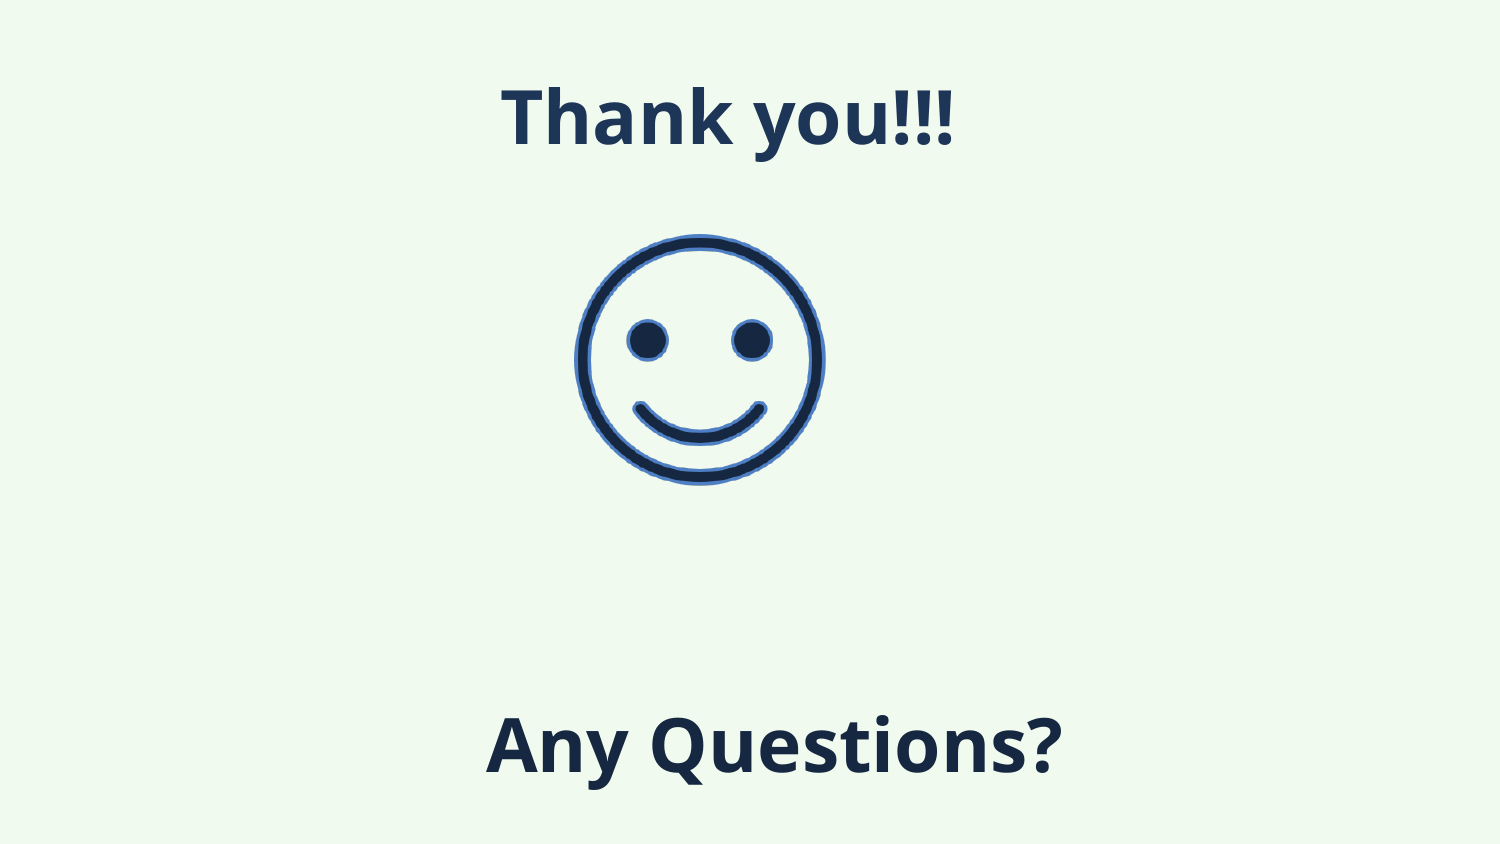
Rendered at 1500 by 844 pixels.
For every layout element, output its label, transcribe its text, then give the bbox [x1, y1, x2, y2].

text_box Any Questions? [471, 689, 1288, 795]
picture [542, 202, 856, 516]
text_box Thank you!!! [500, 69, 1156, 160]
